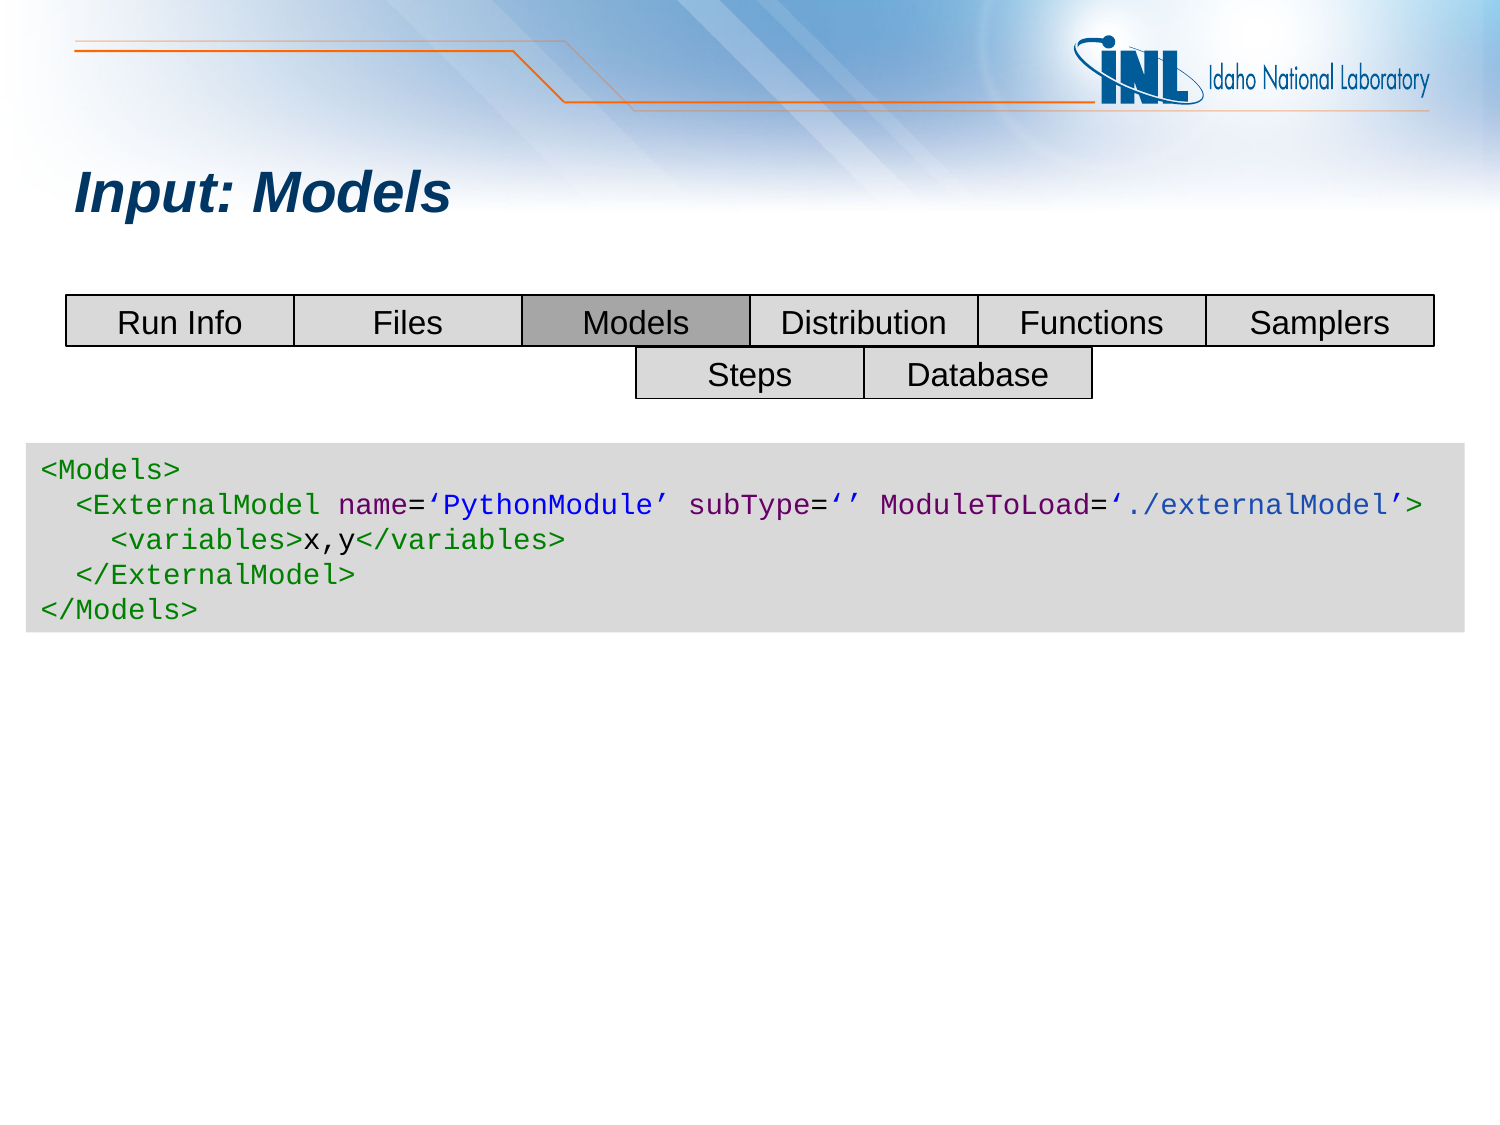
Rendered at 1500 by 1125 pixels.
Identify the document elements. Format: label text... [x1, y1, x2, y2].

text_box <Models> <ExternalModel name=‘PythonModule’ subType=‘’ ModuleToLoad=‘./externalModel’> <variables>x,y</variables> </ExternalModel> </Models> [25, 442, 1465, 633]
text_box Distribution [749, 295, 977, 347]
text_box Models [522, 295, 749, 347]
text_box Samplers [1205, 295, 1434, 347]
text_box Steps [635, 347, 863, 399]
text_box Functions [977, 295, 1205, 347]
text_box Database [863, 347, 1092, 399]
picture [0, 0, 1500, 1125]
text_box Input: Models [74, 164, 1425, 225]
text_box Run Info [66, 295, 294, 347]
text_box Files [294, 295, 522, 347]
